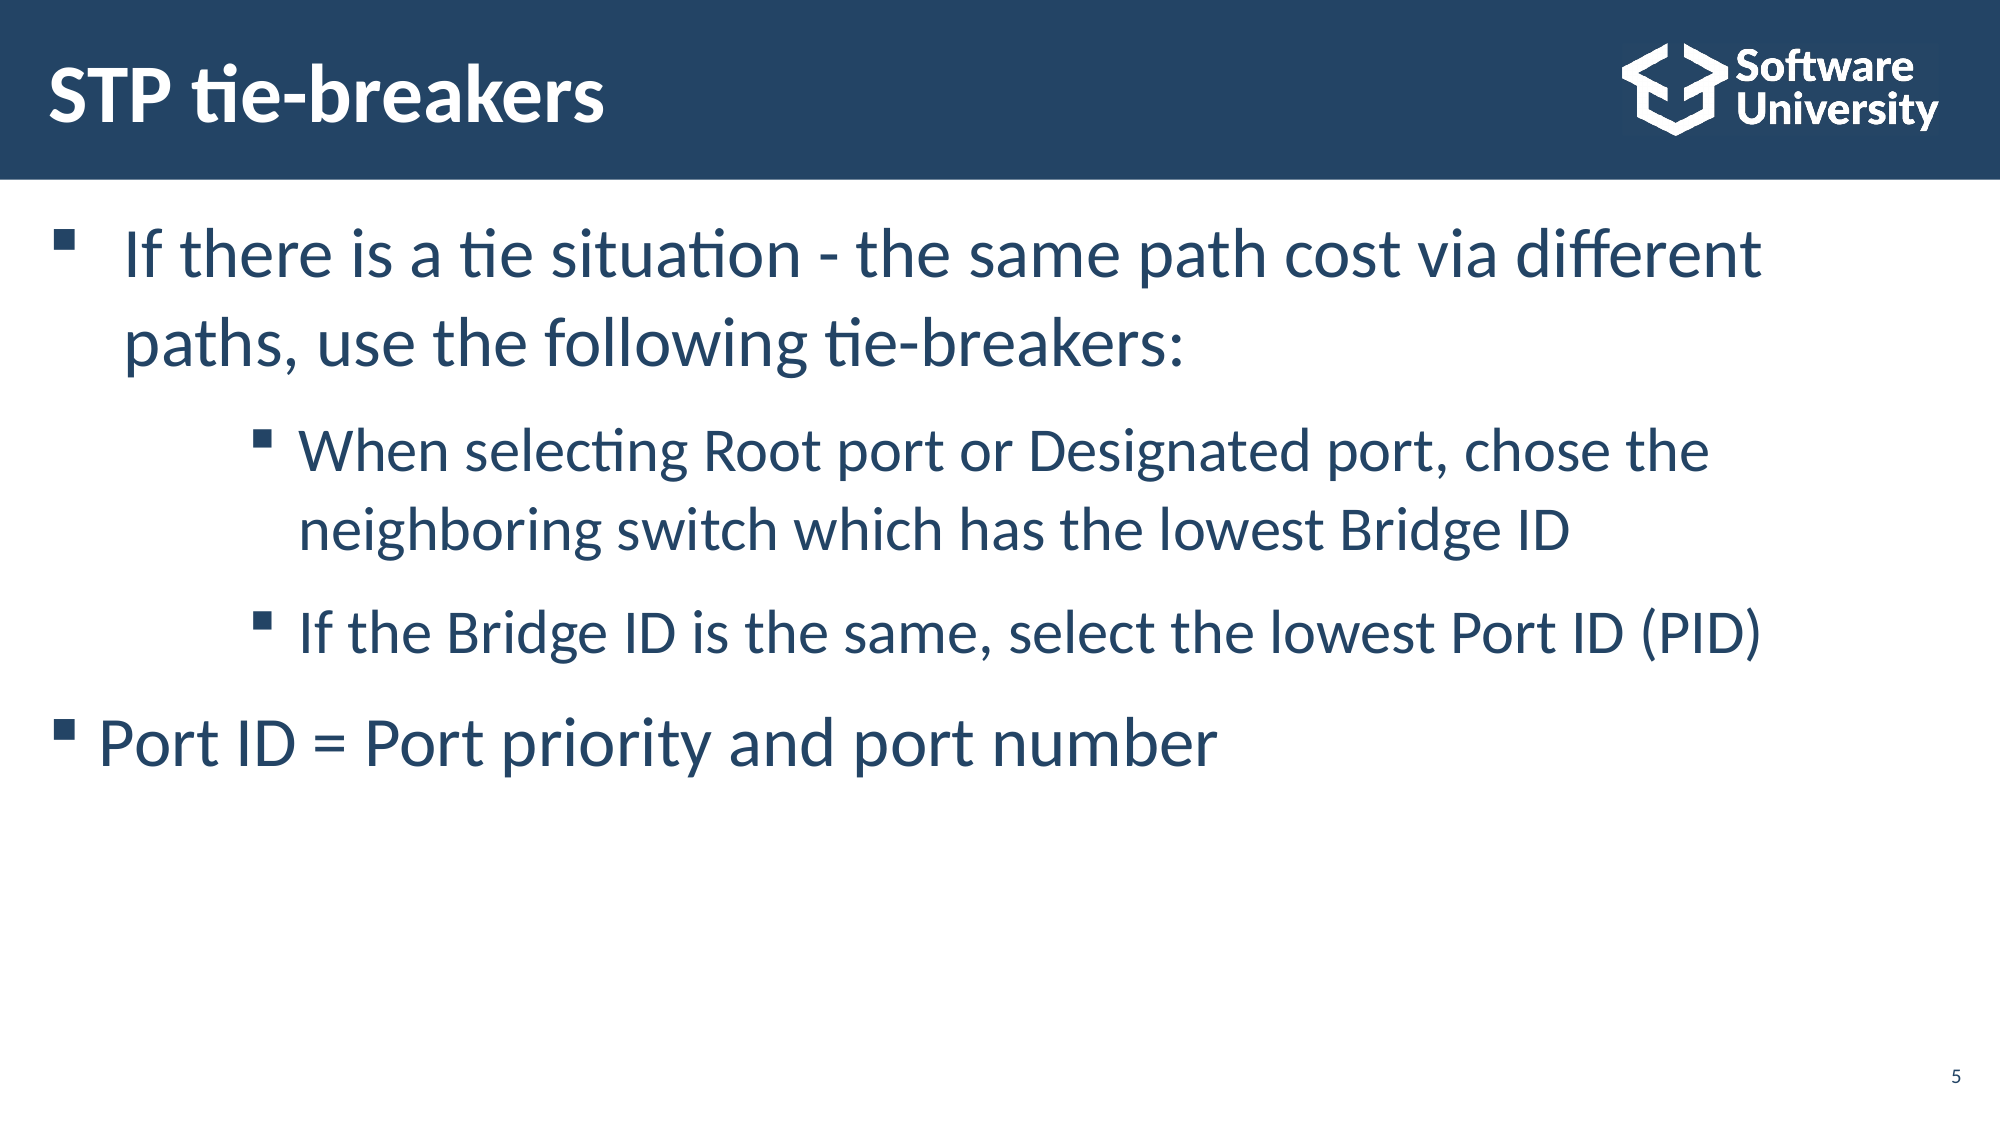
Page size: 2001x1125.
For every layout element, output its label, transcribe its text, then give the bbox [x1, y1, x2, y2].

title STP tie-breakers [31, 16, 1591, 162]
picture [1622, 43, 1939, 136]
slide_number 5 [1897, 1049, 1968, 1101]
list If there is a tie situation - the same path cost via different paths, use the following tie-breakers: When selecting Root port or Designated port, chose the neighboring switch which has the lowest Bridge ID If the Bridge ID is the same, select the lowest Port ID (PID) Port ID = Port priority and port number [31, 196, 1970, 1050]
